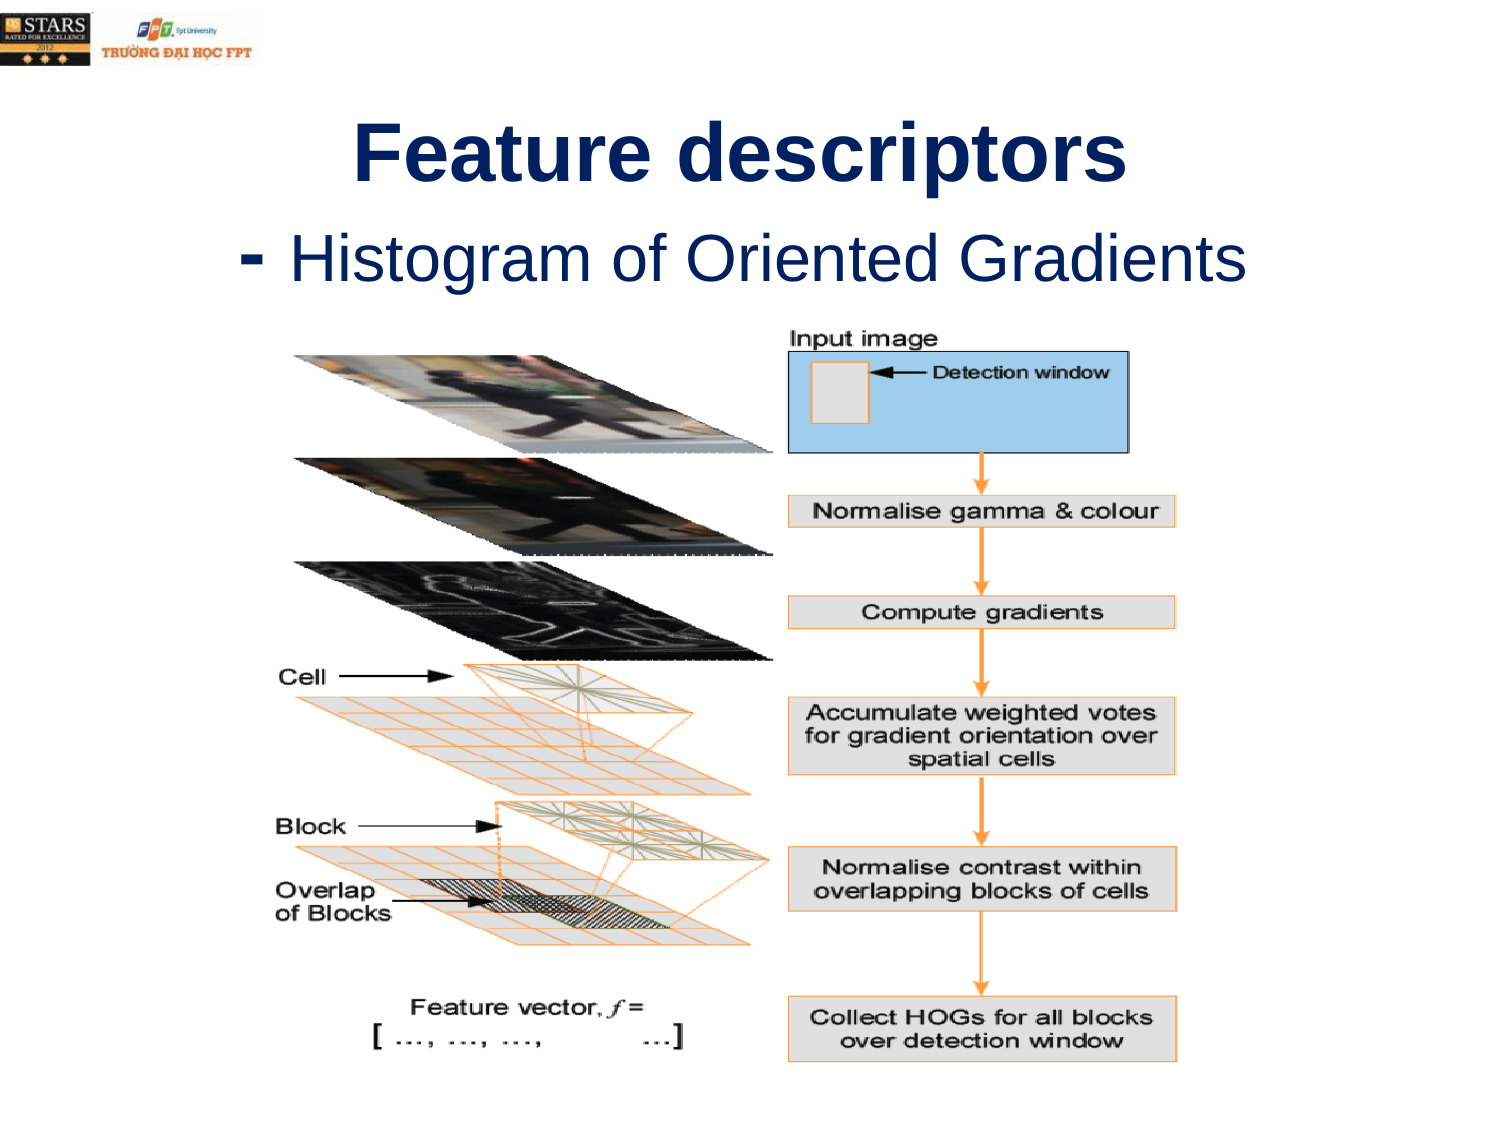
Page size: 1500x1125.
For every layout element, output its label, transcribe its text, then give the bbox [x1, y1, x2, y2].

picture [274, 322, 1188, 1073]
picture [0, 12, 263, 66]
title Feature descriptors - Histogram of Oriented Gradients [80, 97, 1425, 300]
